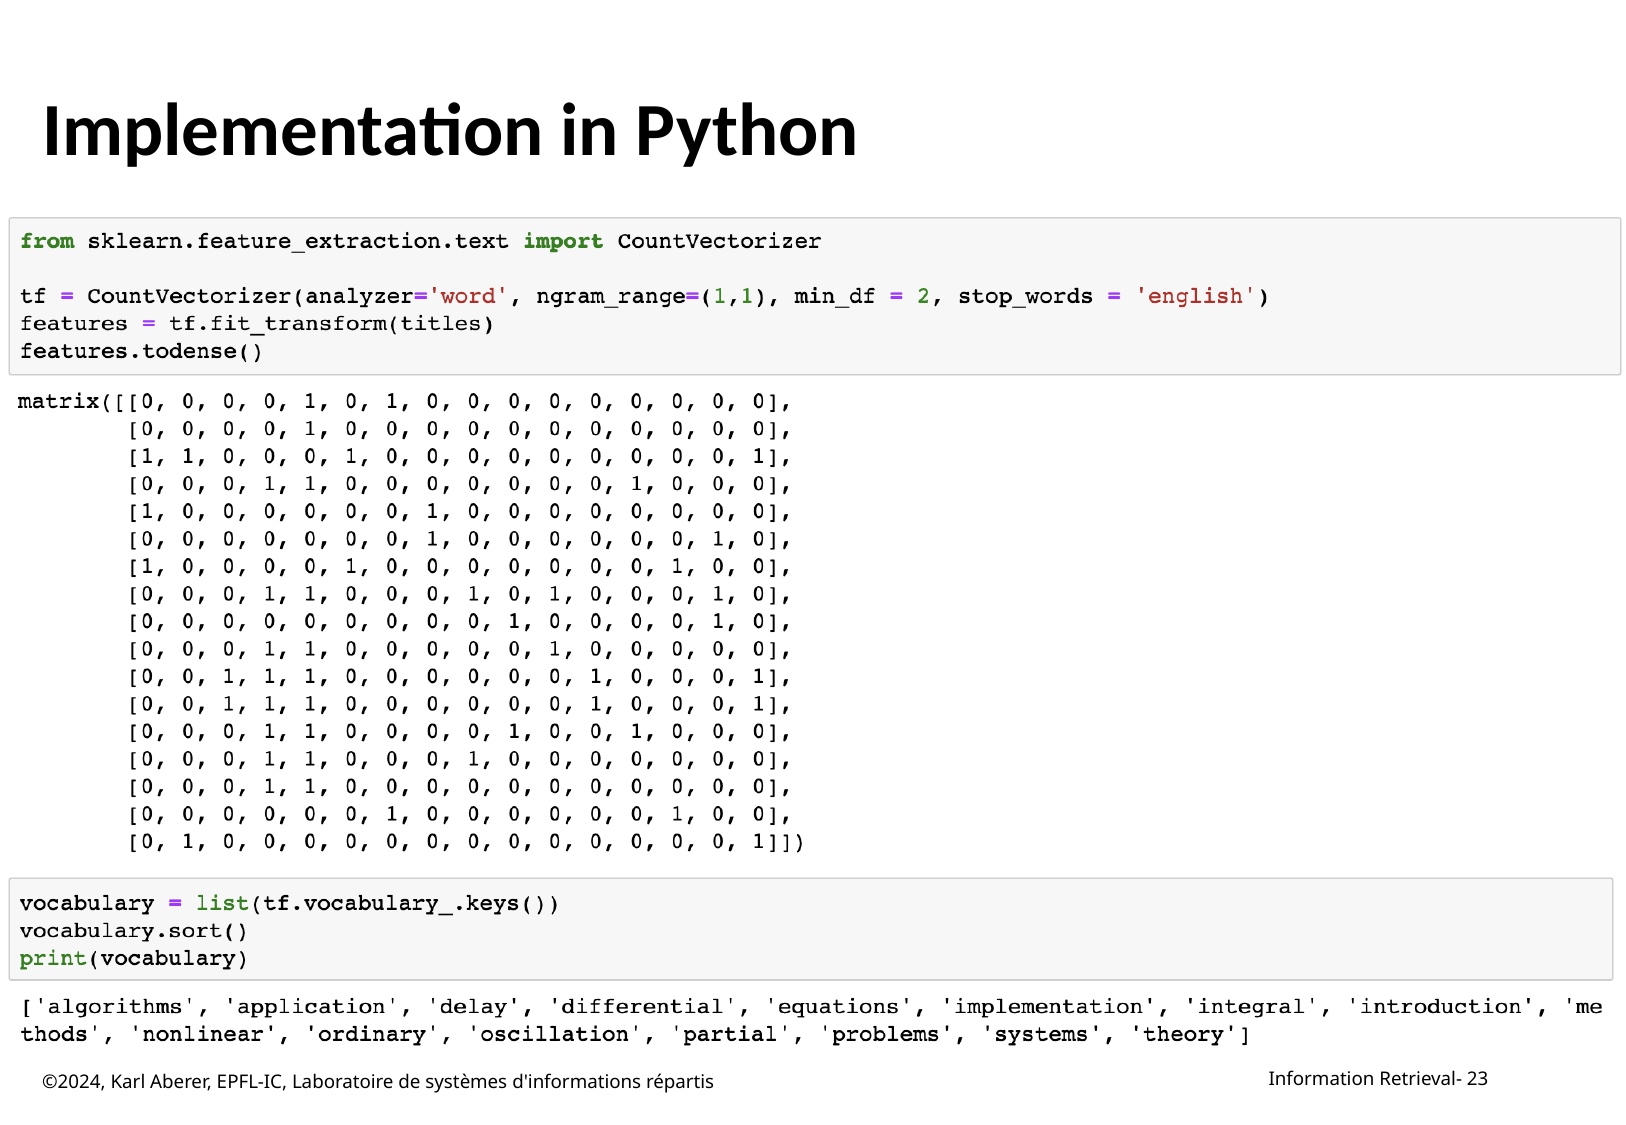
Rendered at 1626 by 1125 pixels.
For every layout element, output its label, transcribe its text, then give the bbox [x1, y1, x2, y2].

picture [0, 869, 1625, 1063]
picture [0, 210, 1625, 860]
footer ©2024, Karl Aberer, EPFL-IC, Laboratoire de systèmes d'informations répartis [26, 1074, 1071, 1101]
title Implementation in Python [27, 50, 1504, 200]
